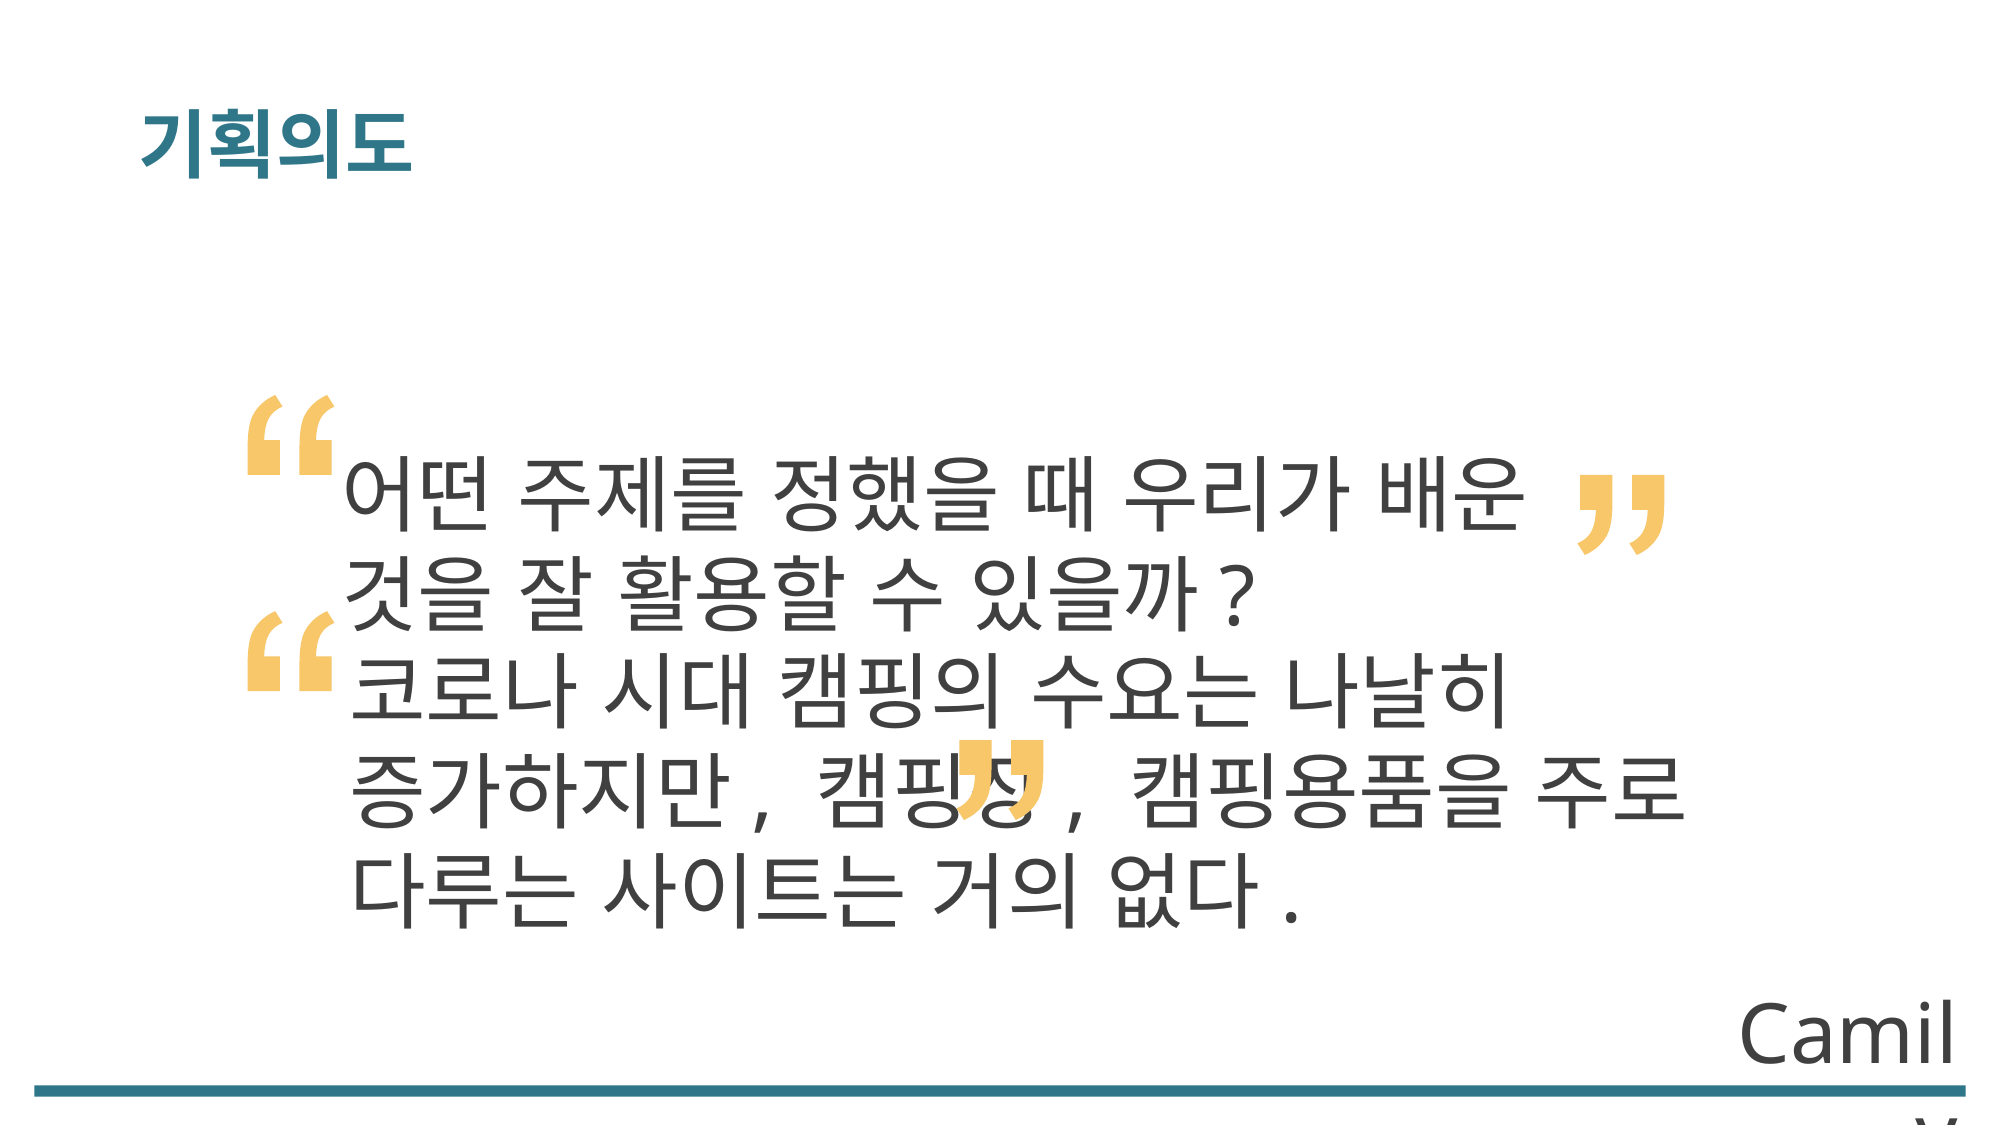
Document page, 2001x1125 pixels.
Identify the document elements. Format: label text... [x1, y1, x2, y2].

text_box [955, 738, 993, 822]
text_box 코로나 시대 캠핑의 수요는 나날히 증가하지만, 캠핑장, 캠핑용품을 주로 다루는 사이트는 거의 없다. [334, 631, 1727, 947]
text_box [247, 394, 1719, 552]
text_box [246, 609, 284, 693]
text_box [1633, 552, 1645, 557]
text_box 기획의도 [124, 90, 1115, 196]
text_box [298, 609, 336, 693]
text_box [1007, 738, 1045, 822]
text_box Camily [1688, 972, 1973, 1125]
text_box [1581, 552, 1593, 557]
